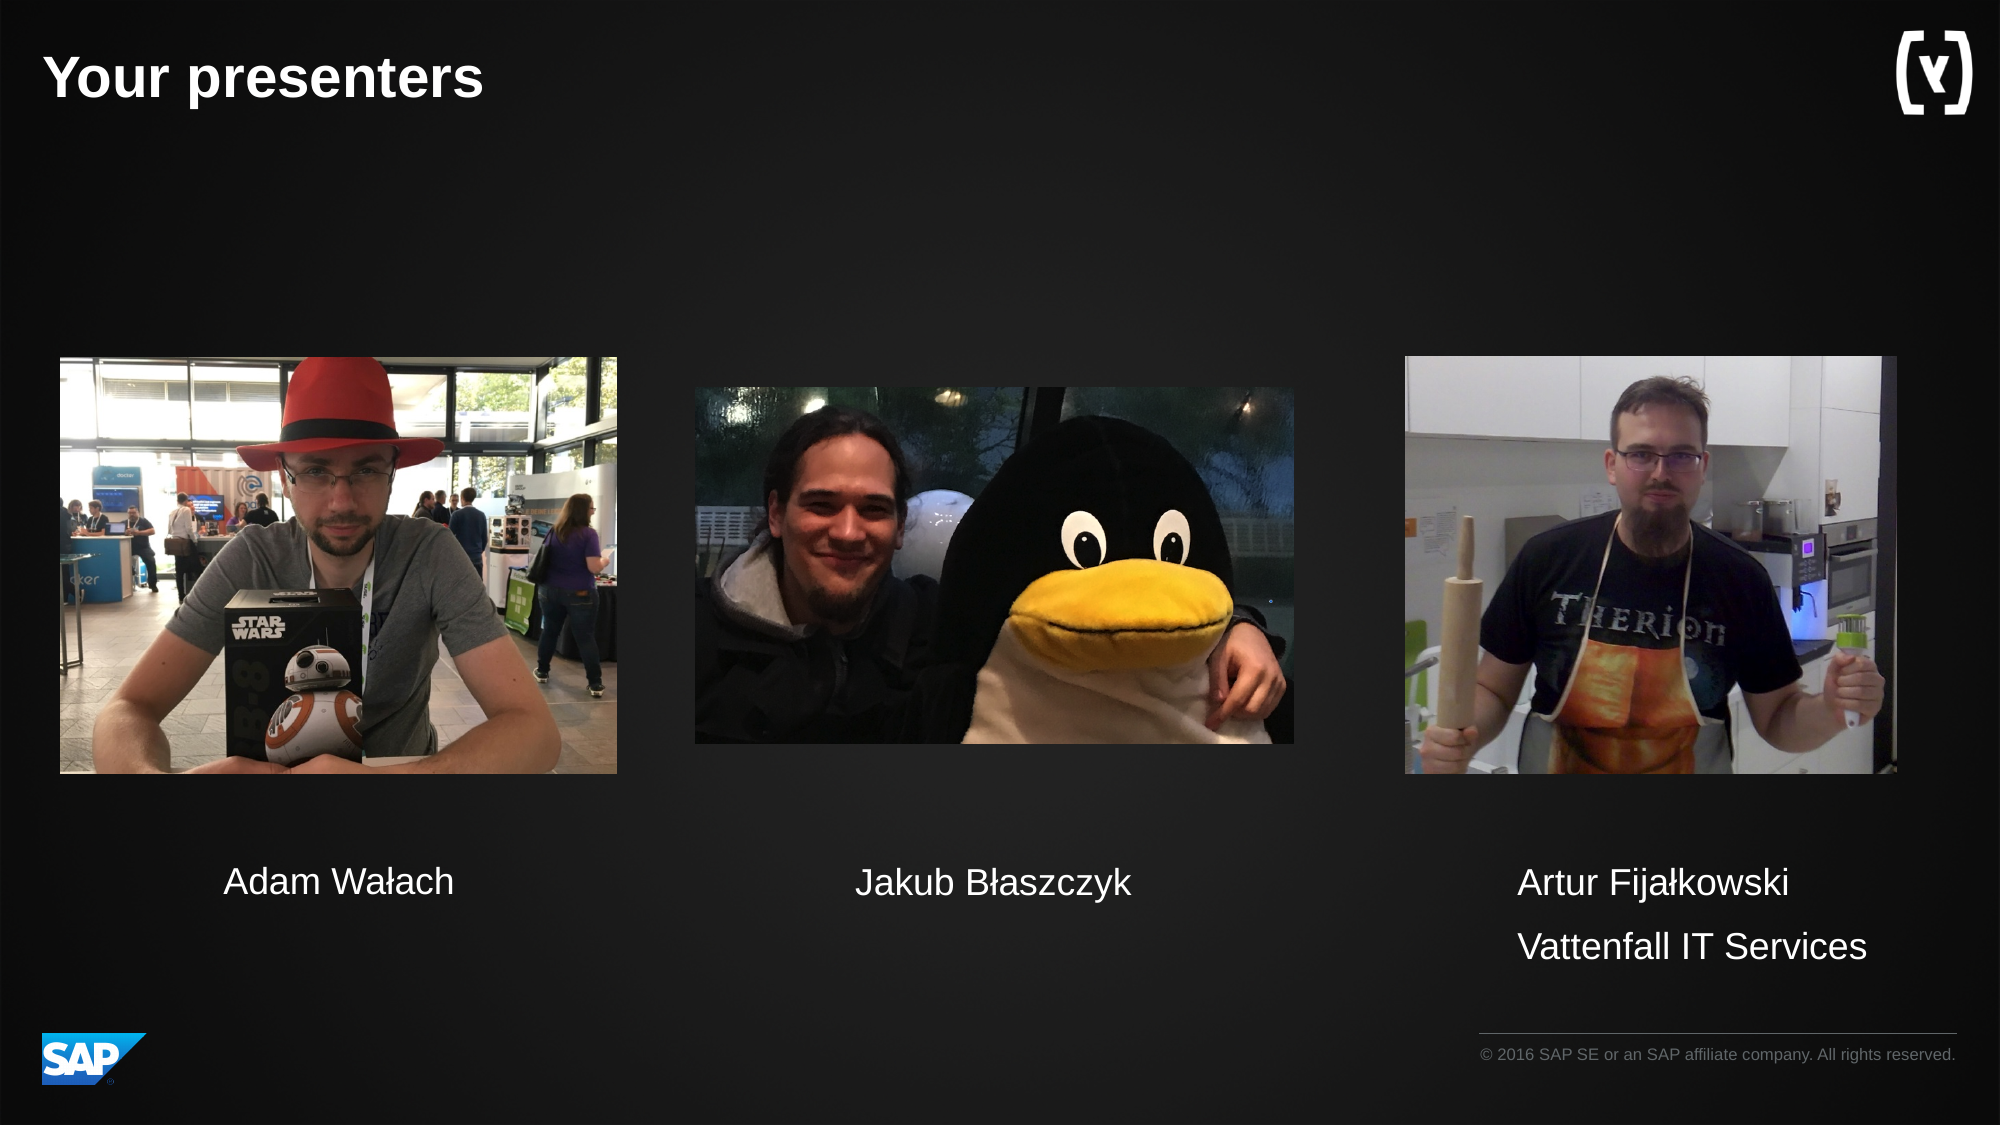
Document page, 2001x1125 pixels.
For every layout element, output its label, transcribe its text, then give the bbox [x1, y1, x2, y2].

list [1351, 356, 1950, 774]
text_box Jakub Błaszczyk [840, 850, 1147, 911]
title Your presenters [42, 46, 1874, 171]
picture [0, 0, 2000, 1125]
text_box Adam Wałach [208, 850, 470, 910]
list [39, 356, 638, 775]
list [695, 356, 1294, 775]
text_box Artur Fijałkowski Vattenfall IT Services [1502, 850, 1883, 975]
